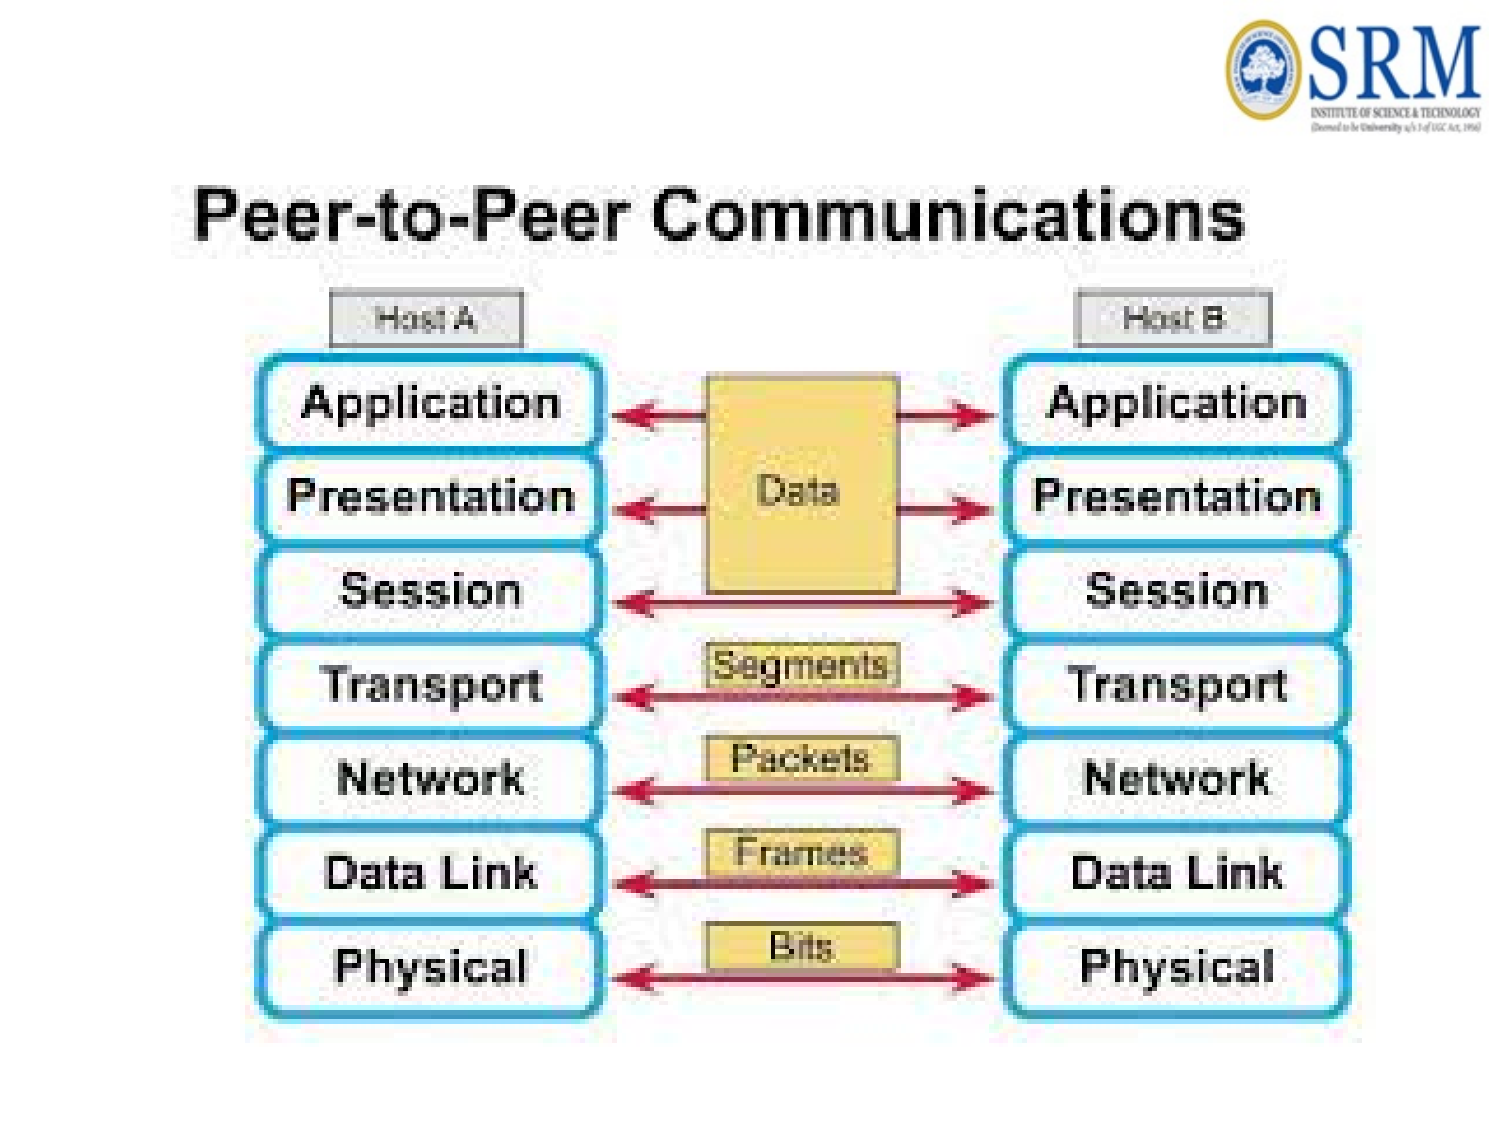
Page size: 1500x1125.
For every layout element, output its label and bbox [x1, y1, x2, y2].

picture [170, 0, 1489, 1057]
